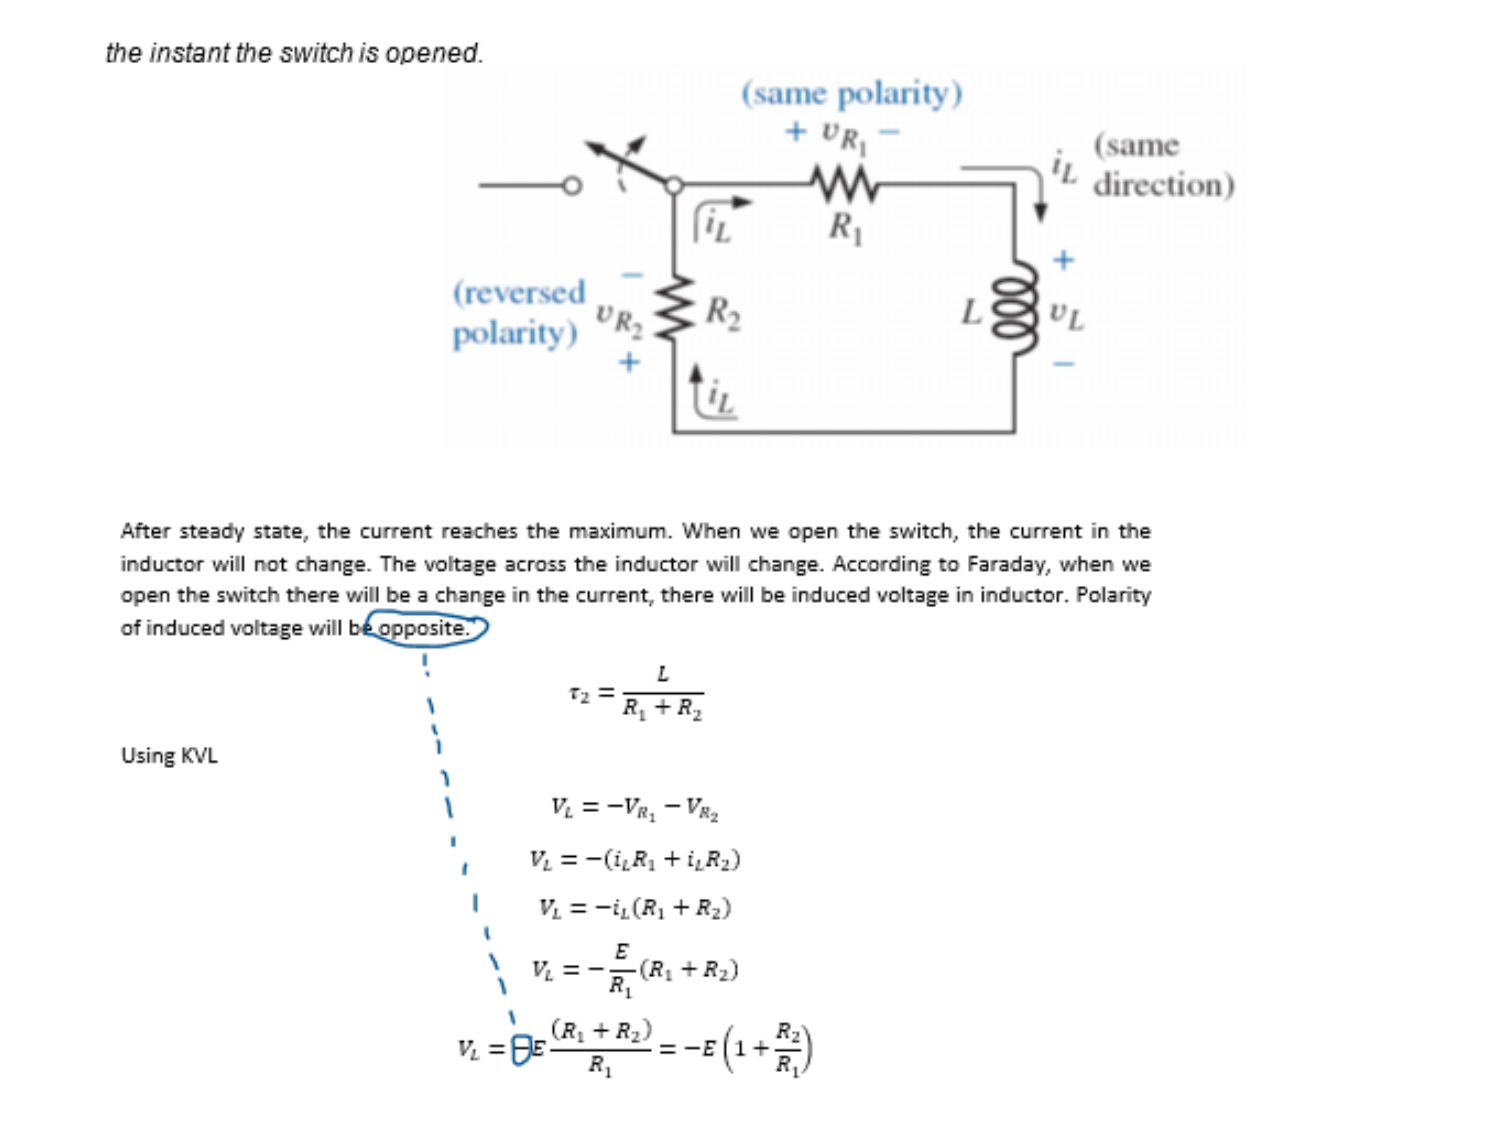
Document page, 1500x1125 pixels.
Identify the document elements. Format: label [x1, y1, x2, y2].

picture [21, 14, 1295, 1118]
